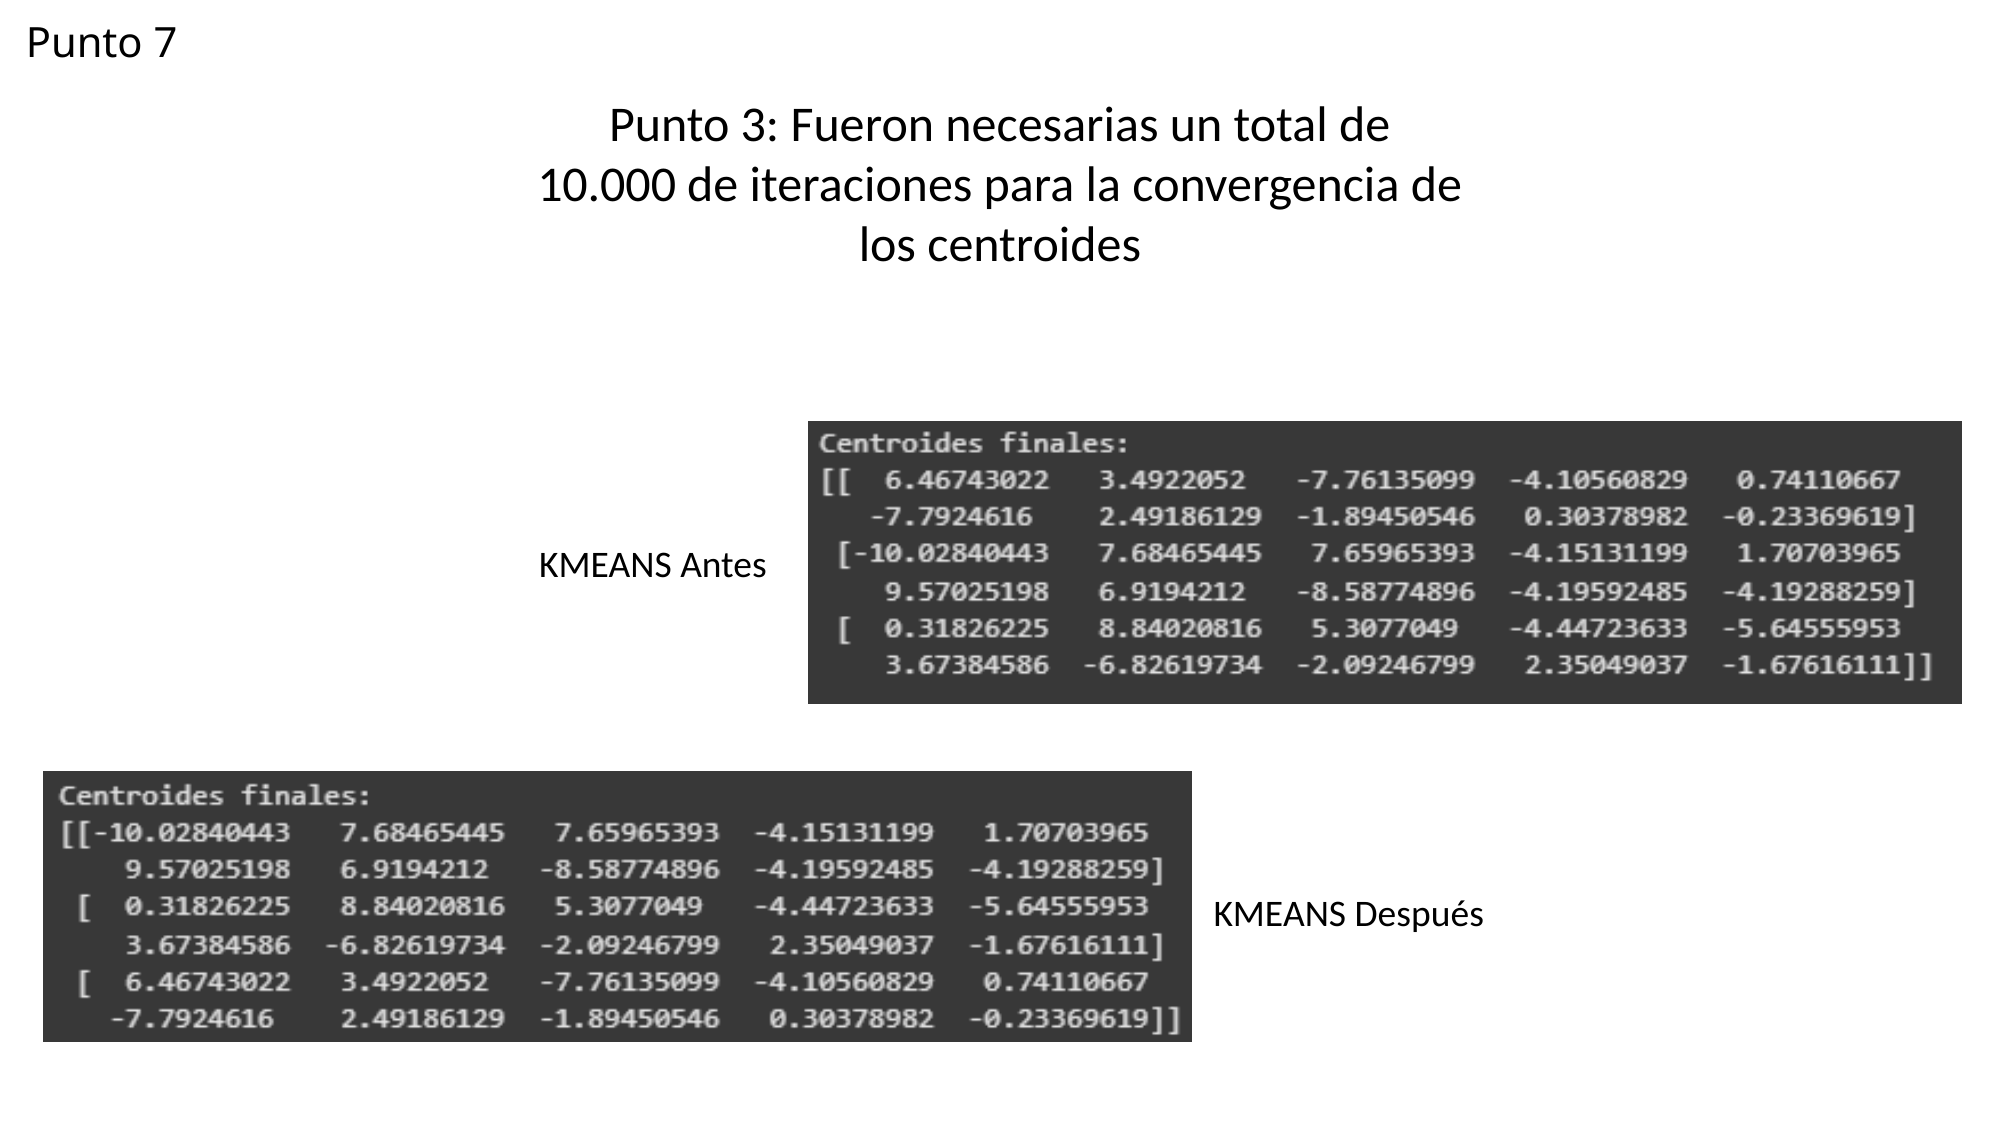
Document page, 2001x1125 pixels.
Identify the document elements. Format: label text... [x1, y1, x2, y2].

text_box KMEANS Después [1191, 881, 1582, 942]
picture [808, 421, 1962, 704]
text_box KMEANS Antes [420, 532, 808, 592]
text_box Punto 7 [0, 7, 204, 73]
picture [42, 771, 1192, 1042]
text_box Punto 3: Fueron necesarias un total de 10.000 de iteraciones para la convergencia de los centroides [521, 83, 1478, 279]
